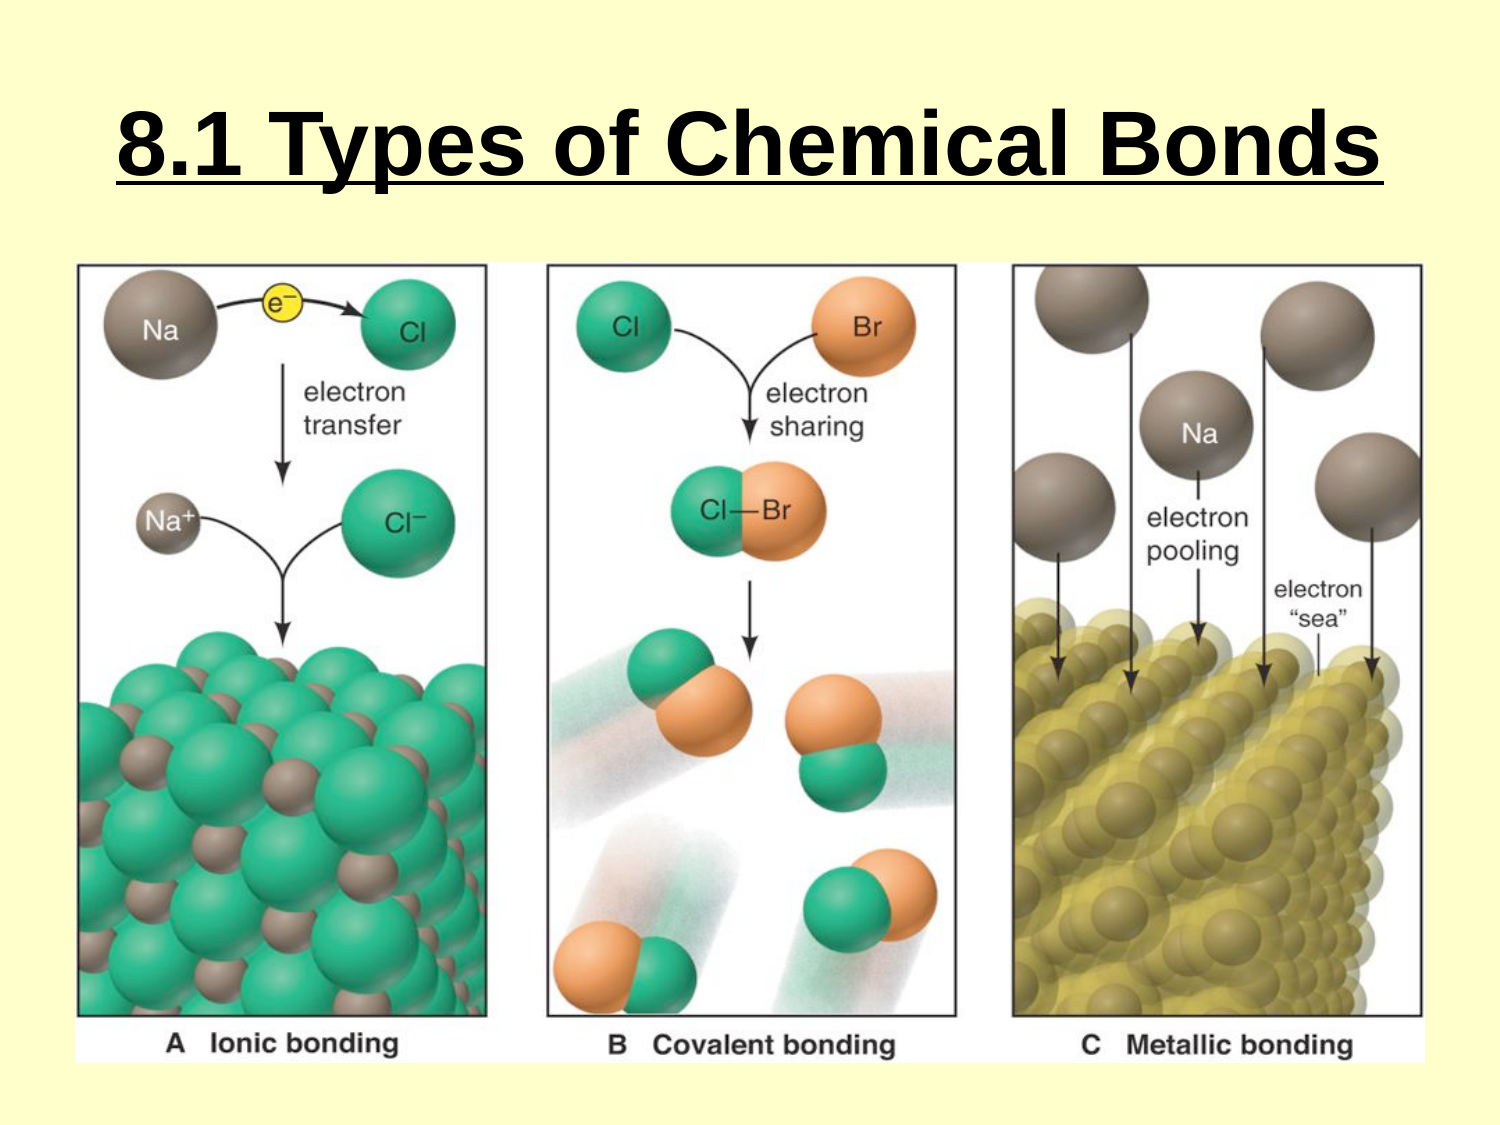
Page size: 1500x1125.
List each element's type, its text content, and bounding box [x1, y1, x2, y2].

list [74, 262, 1426, 1063]
title 8.1 Types of Chemical Bonds [75, 45, 1425, 233]
